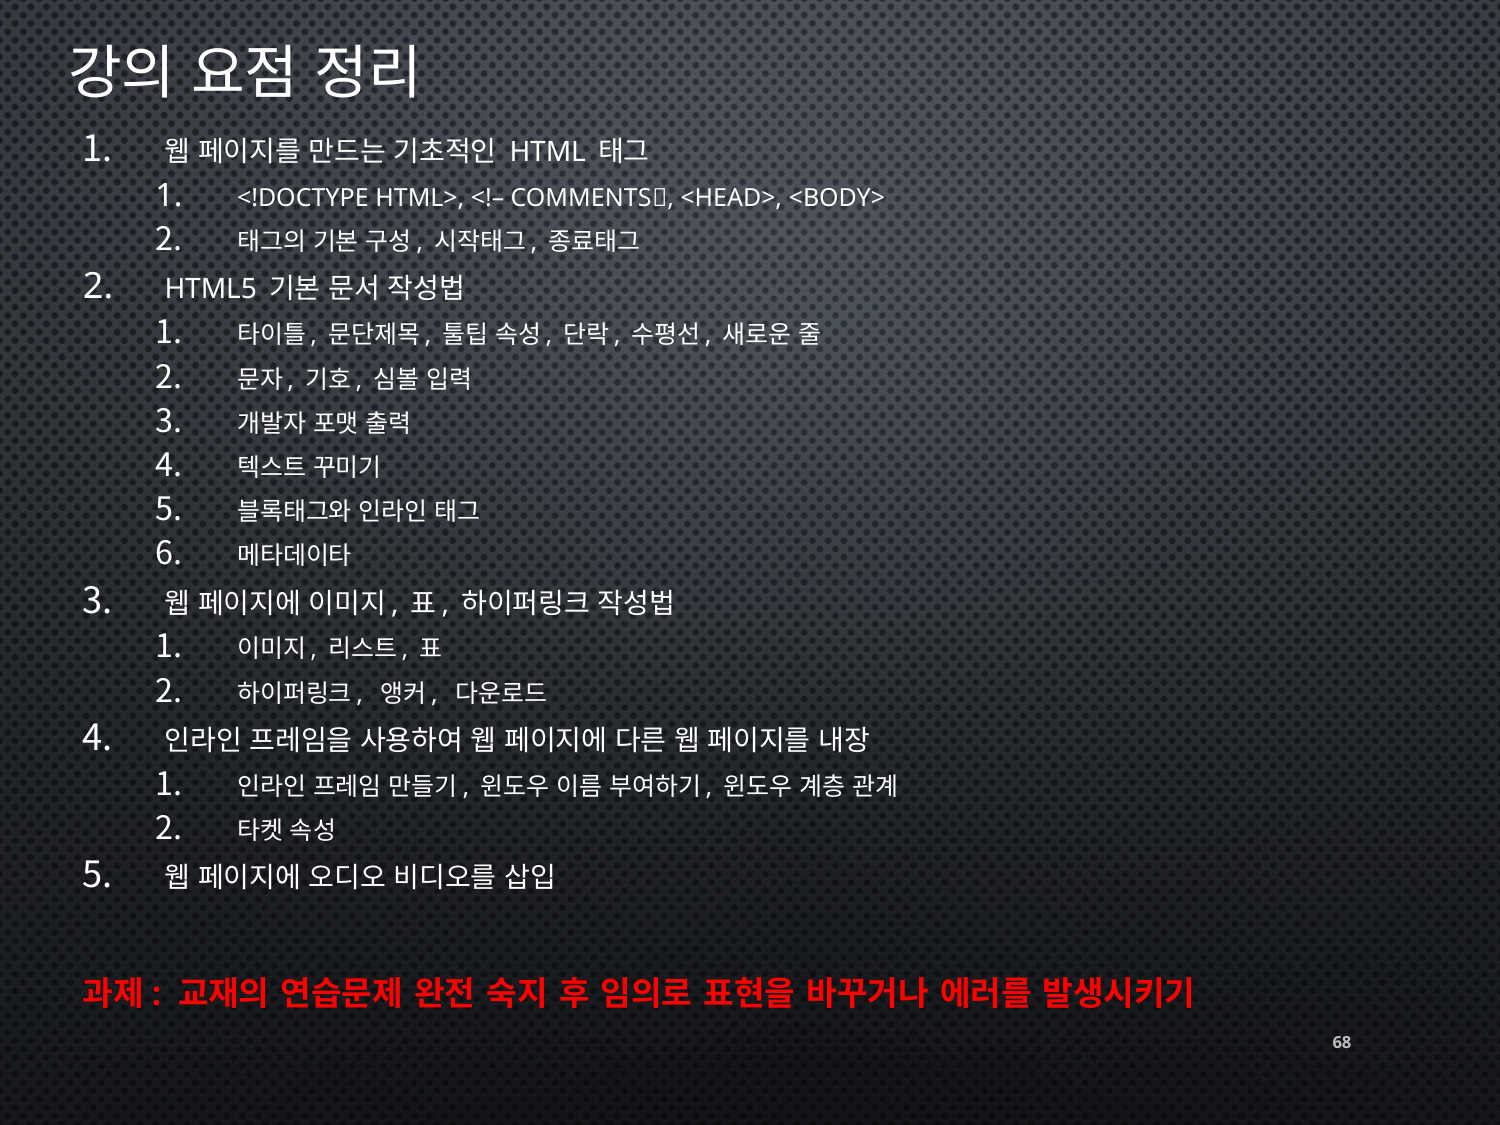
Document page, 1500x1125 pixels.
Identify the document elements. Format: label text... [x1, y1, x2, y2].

footer 과제: 교재의 연습문제 완전 숙지 후 임의로 표현을 바꾸거나 에러를 발생시키기 [67, 911, 1299, 1074]
slide_number 68 [1298, 1013, 1367, 1074]
title 강의 요점 정리 [53, 16, 1286, 124]
list 웹 페이지를 만드는 기초적인 HTML 태그 <!DOCTYPE HTML>, <!– comments, <HEAD>, <body> 태그의 기본 구성, 시작태그, 종료태그 HTML5 기본 문서 작성법 타이틀, 문단제목, 툴팁 속성, 단락, 수평선, 새로운 줄 문자, 기호, 심볼 입력 개발자 포맷 출력 텍스트 꾸미기 블록태그와 인라인 태그 메타데이타 웹 페이지에 이미지, 표, 하이퍼링크 작성법 이미지, 리스트, 표 하이퍼링크, 앵커, 다운로드 인라인 프레임을 사용하여 웹 페이지에 다른 웹 페이지를 내장 인라인 프레임 만들기, 윈도우 이름 부여하기, 윈도우 계층 관계 타켓 속성 웹 페이지에 오디오 비디오를 삽입 [67, 126, 1388, 905]
